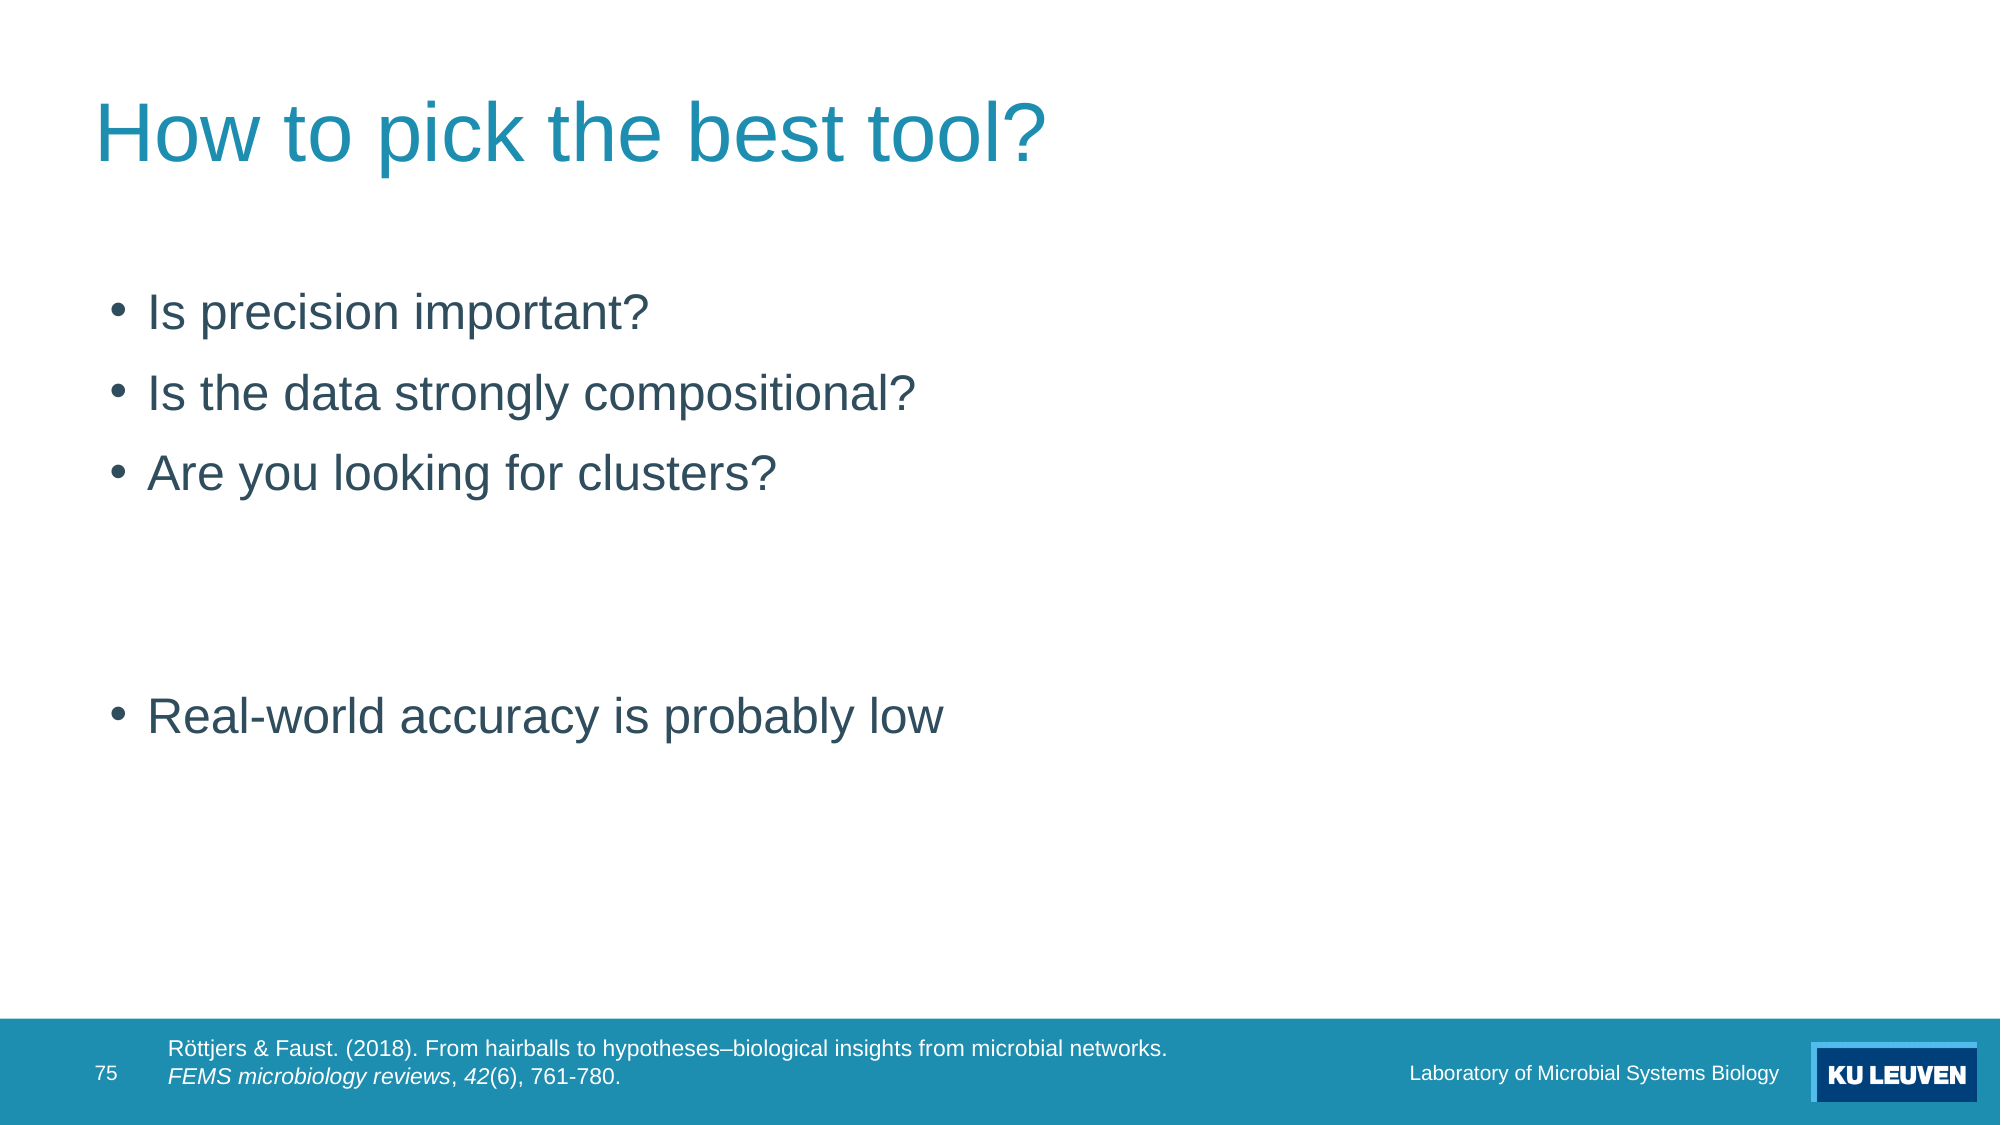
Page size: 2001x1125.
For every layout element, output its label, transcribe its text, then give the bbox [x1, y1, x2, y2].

footer Laboratory of Microbial Systems Biology [989, 1018, 1809, 1125]
picture [1811, 1042, 1977, 1102]
slide_number 75 [94, 1018, 201, 1125]
text_box Röttjers & Faust. (2018). From hairballs to hypotheses–biological insights from microbial networks. FEMS microbiology reviews, 42(6), 761-780. [153, 1026, 1187, 1097]
title How to pick the best tool? [94, 33, 1906, 223]
list Is precision important? Is the data strongly compositional? Are you looking for clusters? Real-world accuracy is probably low [94, 271, 1906, 1004]
